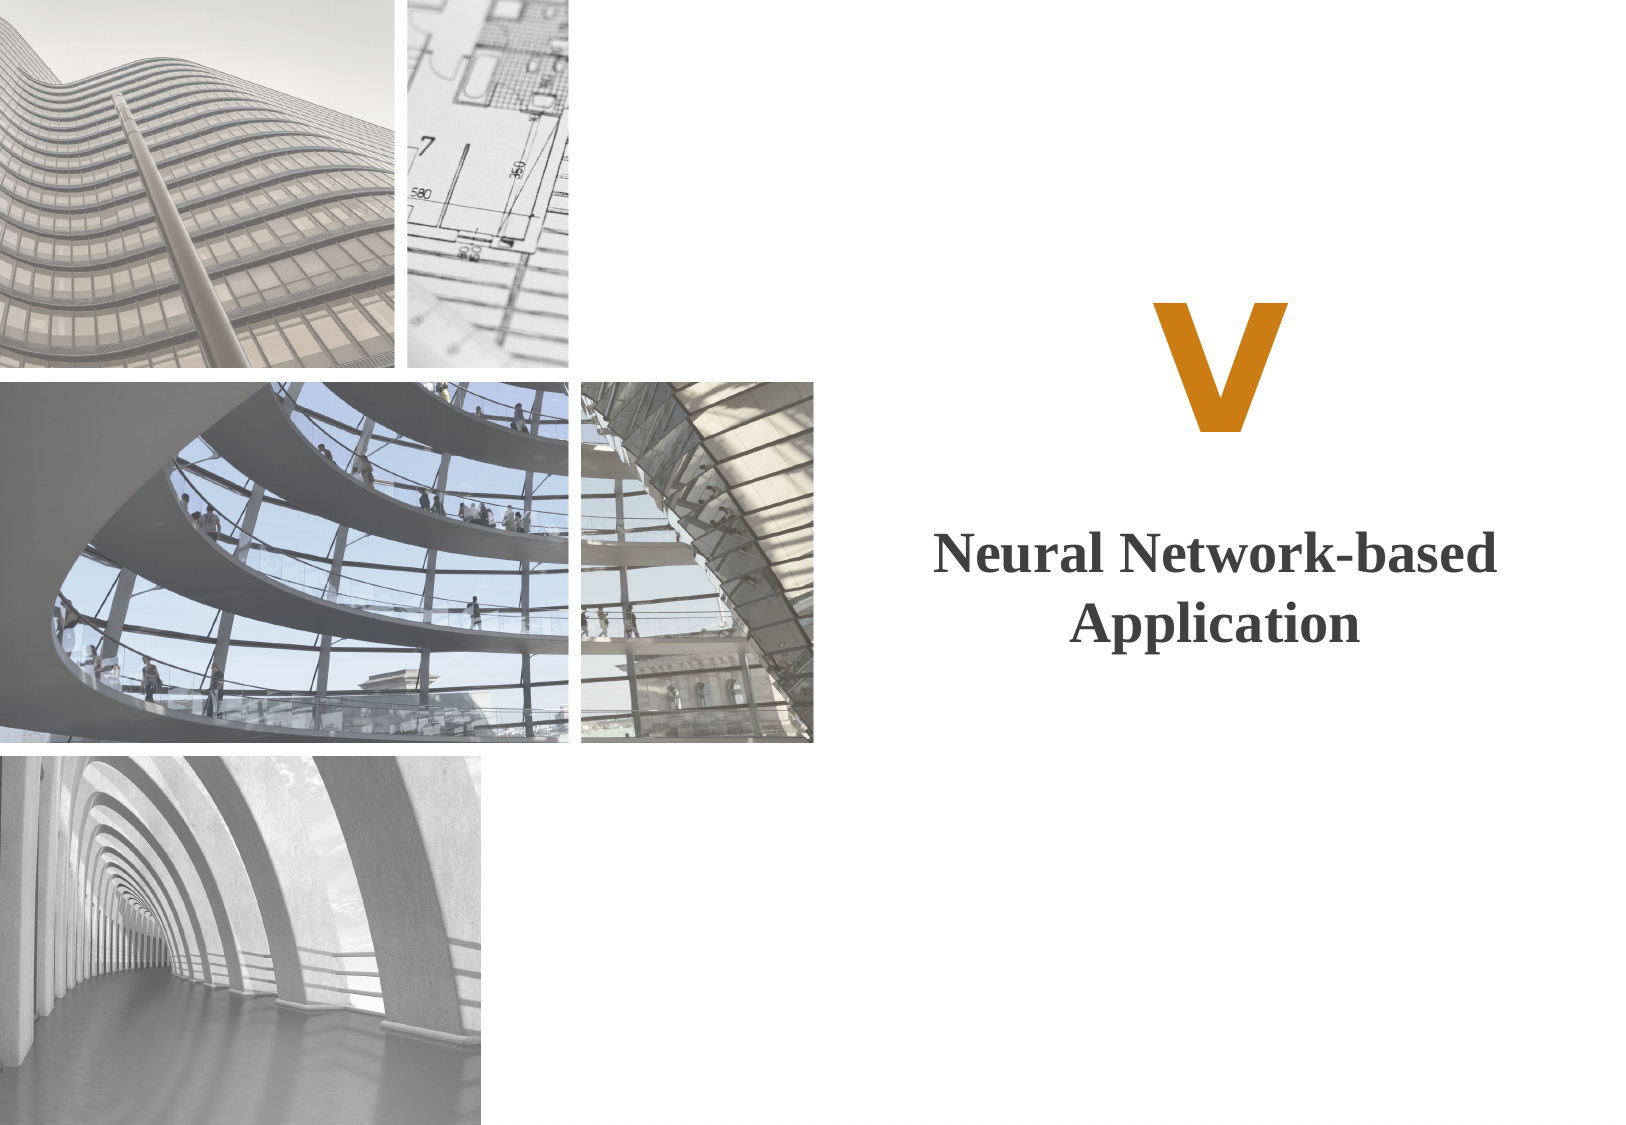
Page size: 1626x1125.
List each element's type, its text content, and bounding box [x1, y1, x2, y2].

picture [0, 0, 1626, 1125]
text_box Ⅴ [1137, 248, 1294, 476]
text_box Neural Network-based Application [854, 506, 1577, 662]
